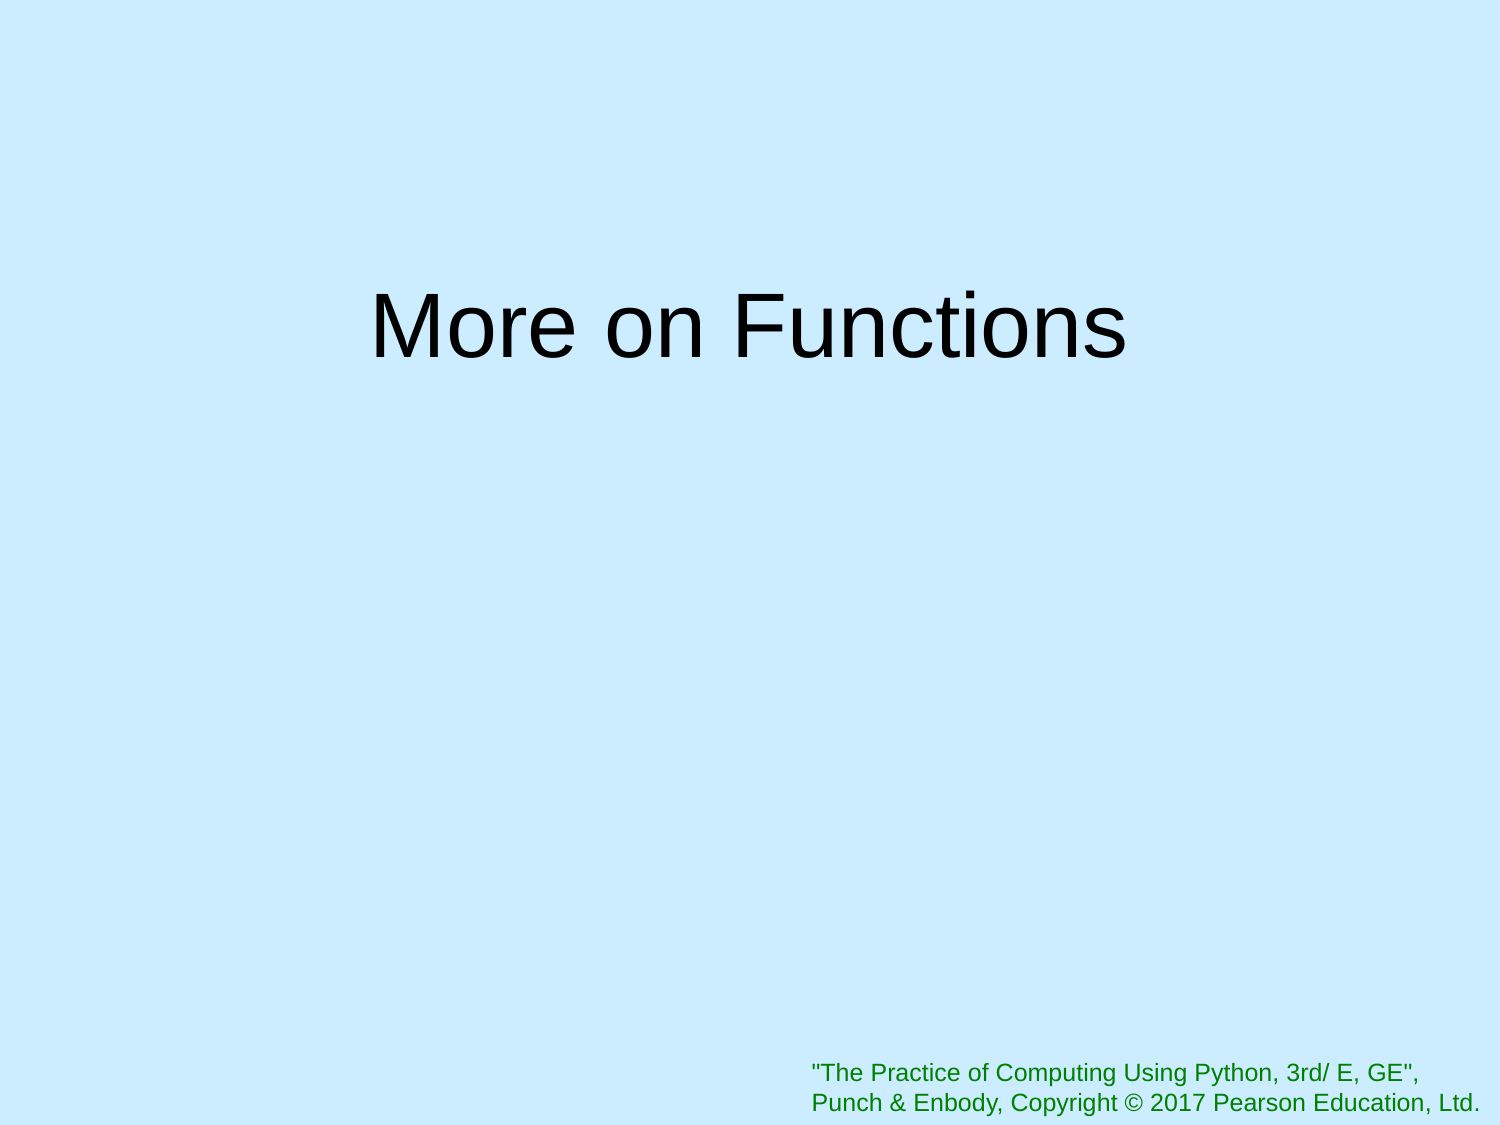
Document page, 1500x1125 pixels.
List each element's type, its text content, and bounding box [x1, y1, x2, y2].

title More on Functions [112, 200, 1388, 442]
